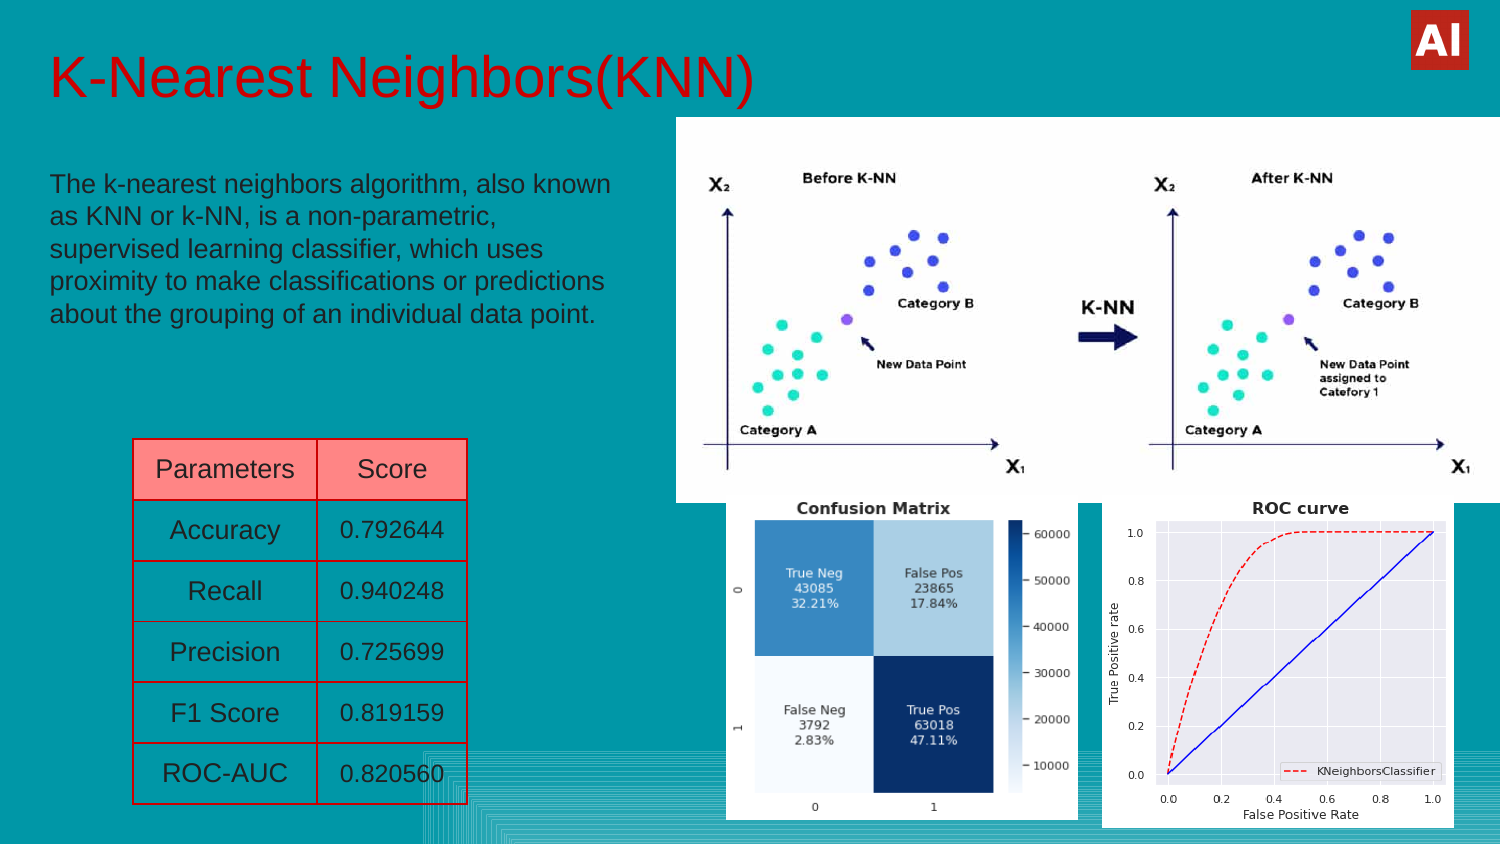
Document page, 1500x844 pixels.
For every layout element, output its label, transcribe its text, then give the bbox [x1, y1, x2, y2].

title K-Nearest Neighbors(KNN) [34, 23, 1433, 118]
table_cell 0.725699 [318, 622, 466, 681]
table_cell Accuracy [134, 501, 316, 560]
picture [1411, 10, 1469, 70]
table_cell Recall [134, 562, 316, 621]
text_box The k-nearest neighbors algorithm, also known as KNN or k-NN, is a non-parametric, supervised learning classifier, which uses proximity to make classifications or predictions about the grouping of an individual data point. [34, 158, 635, 336]
table_cell 0.940248 [318, 562, 466, 621]
table_cell F1 Score [134, 683, 316, 742]
table_cell 0.820560 [318, 744, 466, 803]
table_cell Precision [134, 622, 316, 681]
table_cell 0.792644 [318, 501, 466, 560]
table_header Score [318, 440, 466, 499]
table_header Parameters [134, 440, 316, 499]
table_cell ROC-AUC [134, 744, 316, 803]
picture [676, 117, 1500, 828]
table_cell 0.819159 [318, 683, 466, 742]
